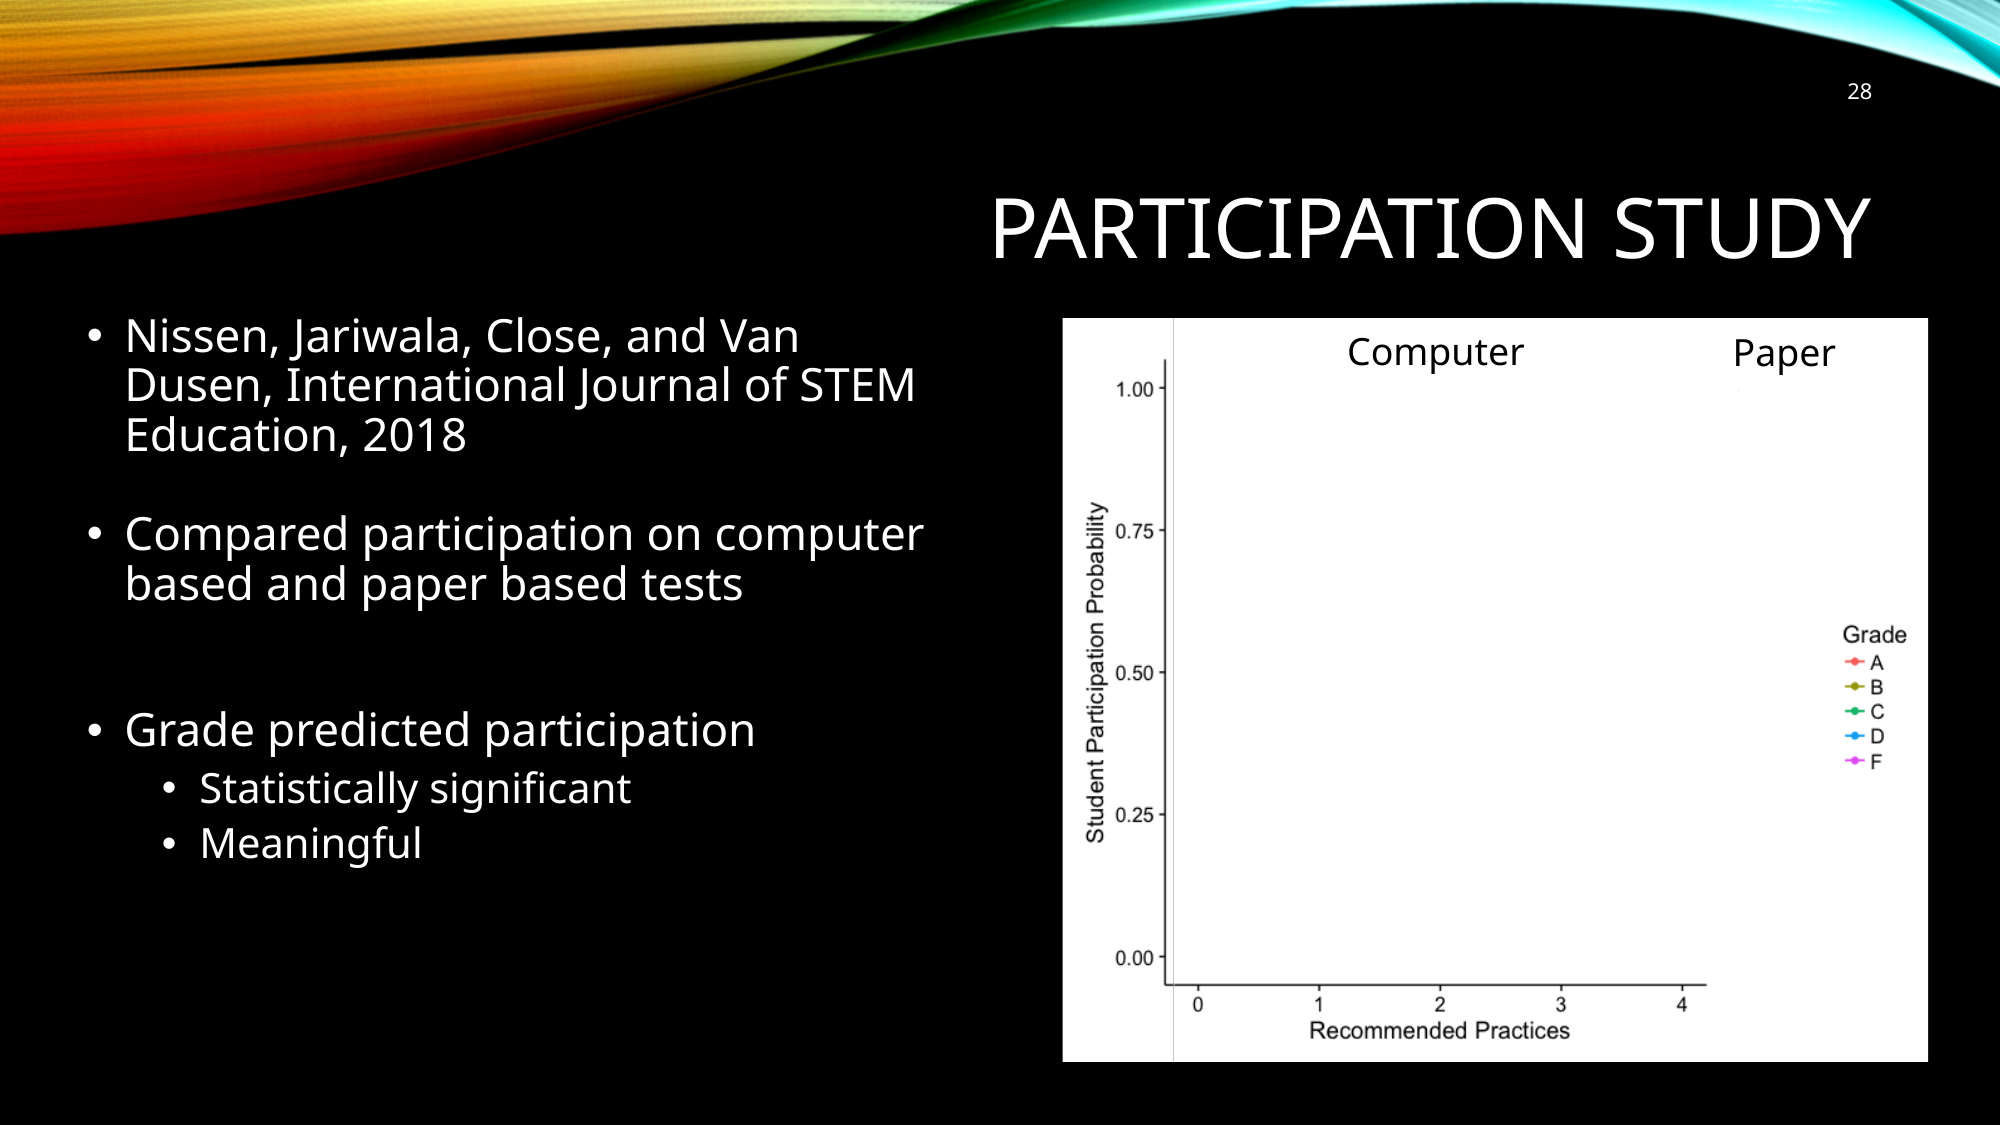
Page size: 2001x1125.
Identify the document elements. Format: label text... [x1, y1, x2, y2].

picture [0, 0, 2000, 237]
list Compared participation on computer based and paper based tests [71, 503, 954, 675]
slide_number 28 [1437, 62, 1888, 123]
text_box Grade predicted participation Statistically significant Meaningful [71, 699, 954, 895]
text_box Nissen, Jariwala, Close, and Van Dusen, International Journal of STEM Education, 2018 [71, 305, 954, 479]
title Participation Study [474, 125, 1888, 338]
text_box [1062, 318, 1929, 1062]
